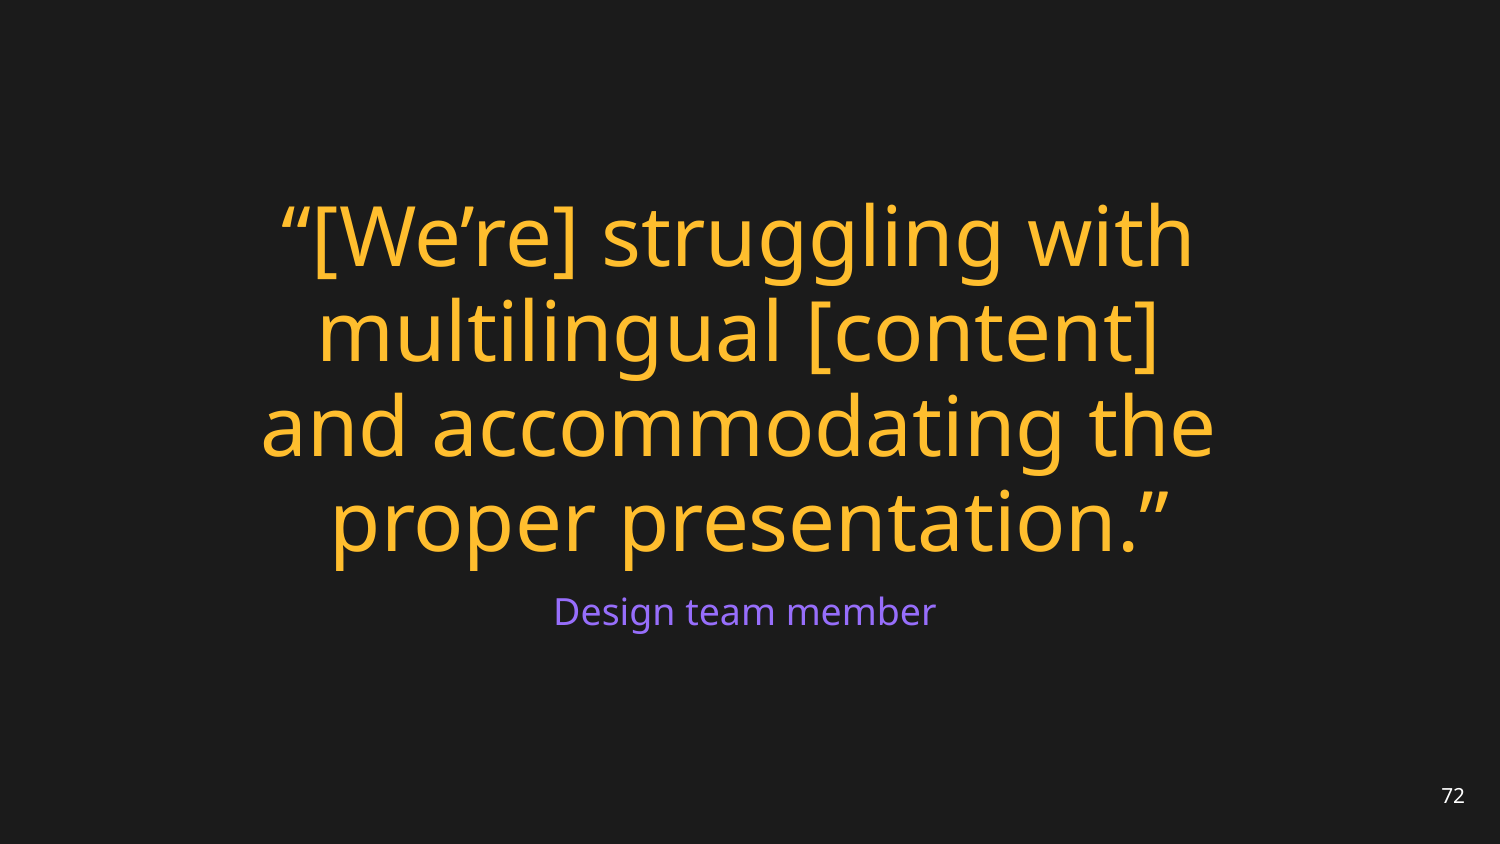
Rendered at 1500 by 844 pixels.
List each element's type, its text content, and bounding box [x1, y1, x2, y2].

slide_number 72 [1389, 764, 1480, 830]
title “[We’re] struggling with multilingual [content] and accommodating the proper presentation.” Design team member [51, 72, 1449, 753]
